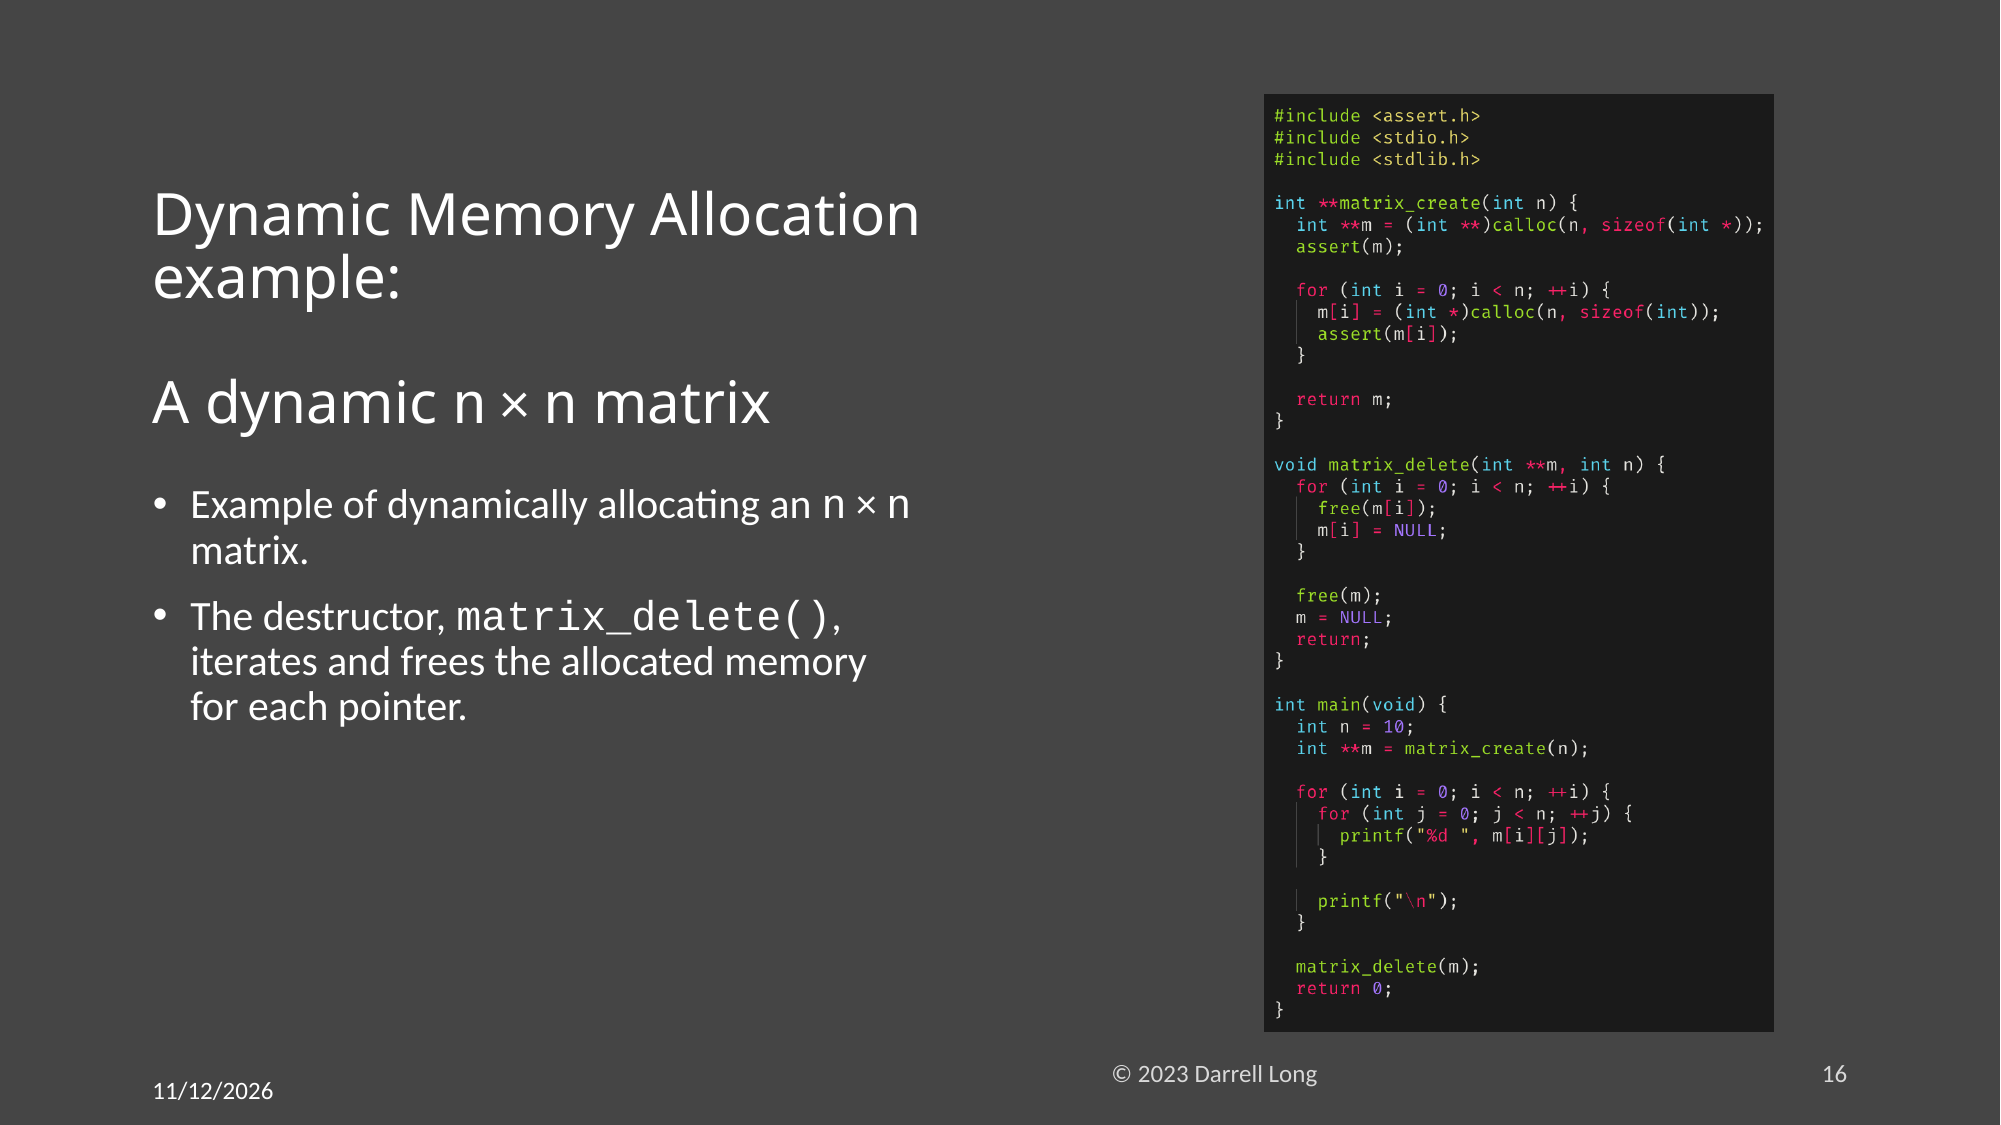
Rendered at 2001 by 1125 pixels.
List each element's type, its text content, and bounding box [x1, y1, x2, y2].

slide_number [137, 1059, 341, 1120]
title Dynamic Memory Allocation example: A dynamic n × n matrix [138, 153, 941, 444]
picture [1264, 94, 1774, 1032]
list Example of dynamically allocating an n × n matrix. The destructor, matrix_delete(), iterates and frees the allocated memory for each pointer. [138, 475, 941, 1002]
footer © 2023 Darrell Long [1096, 1042, 1691, 1103]
slide_number 16 [1728, 1042, 1863, 1103]
